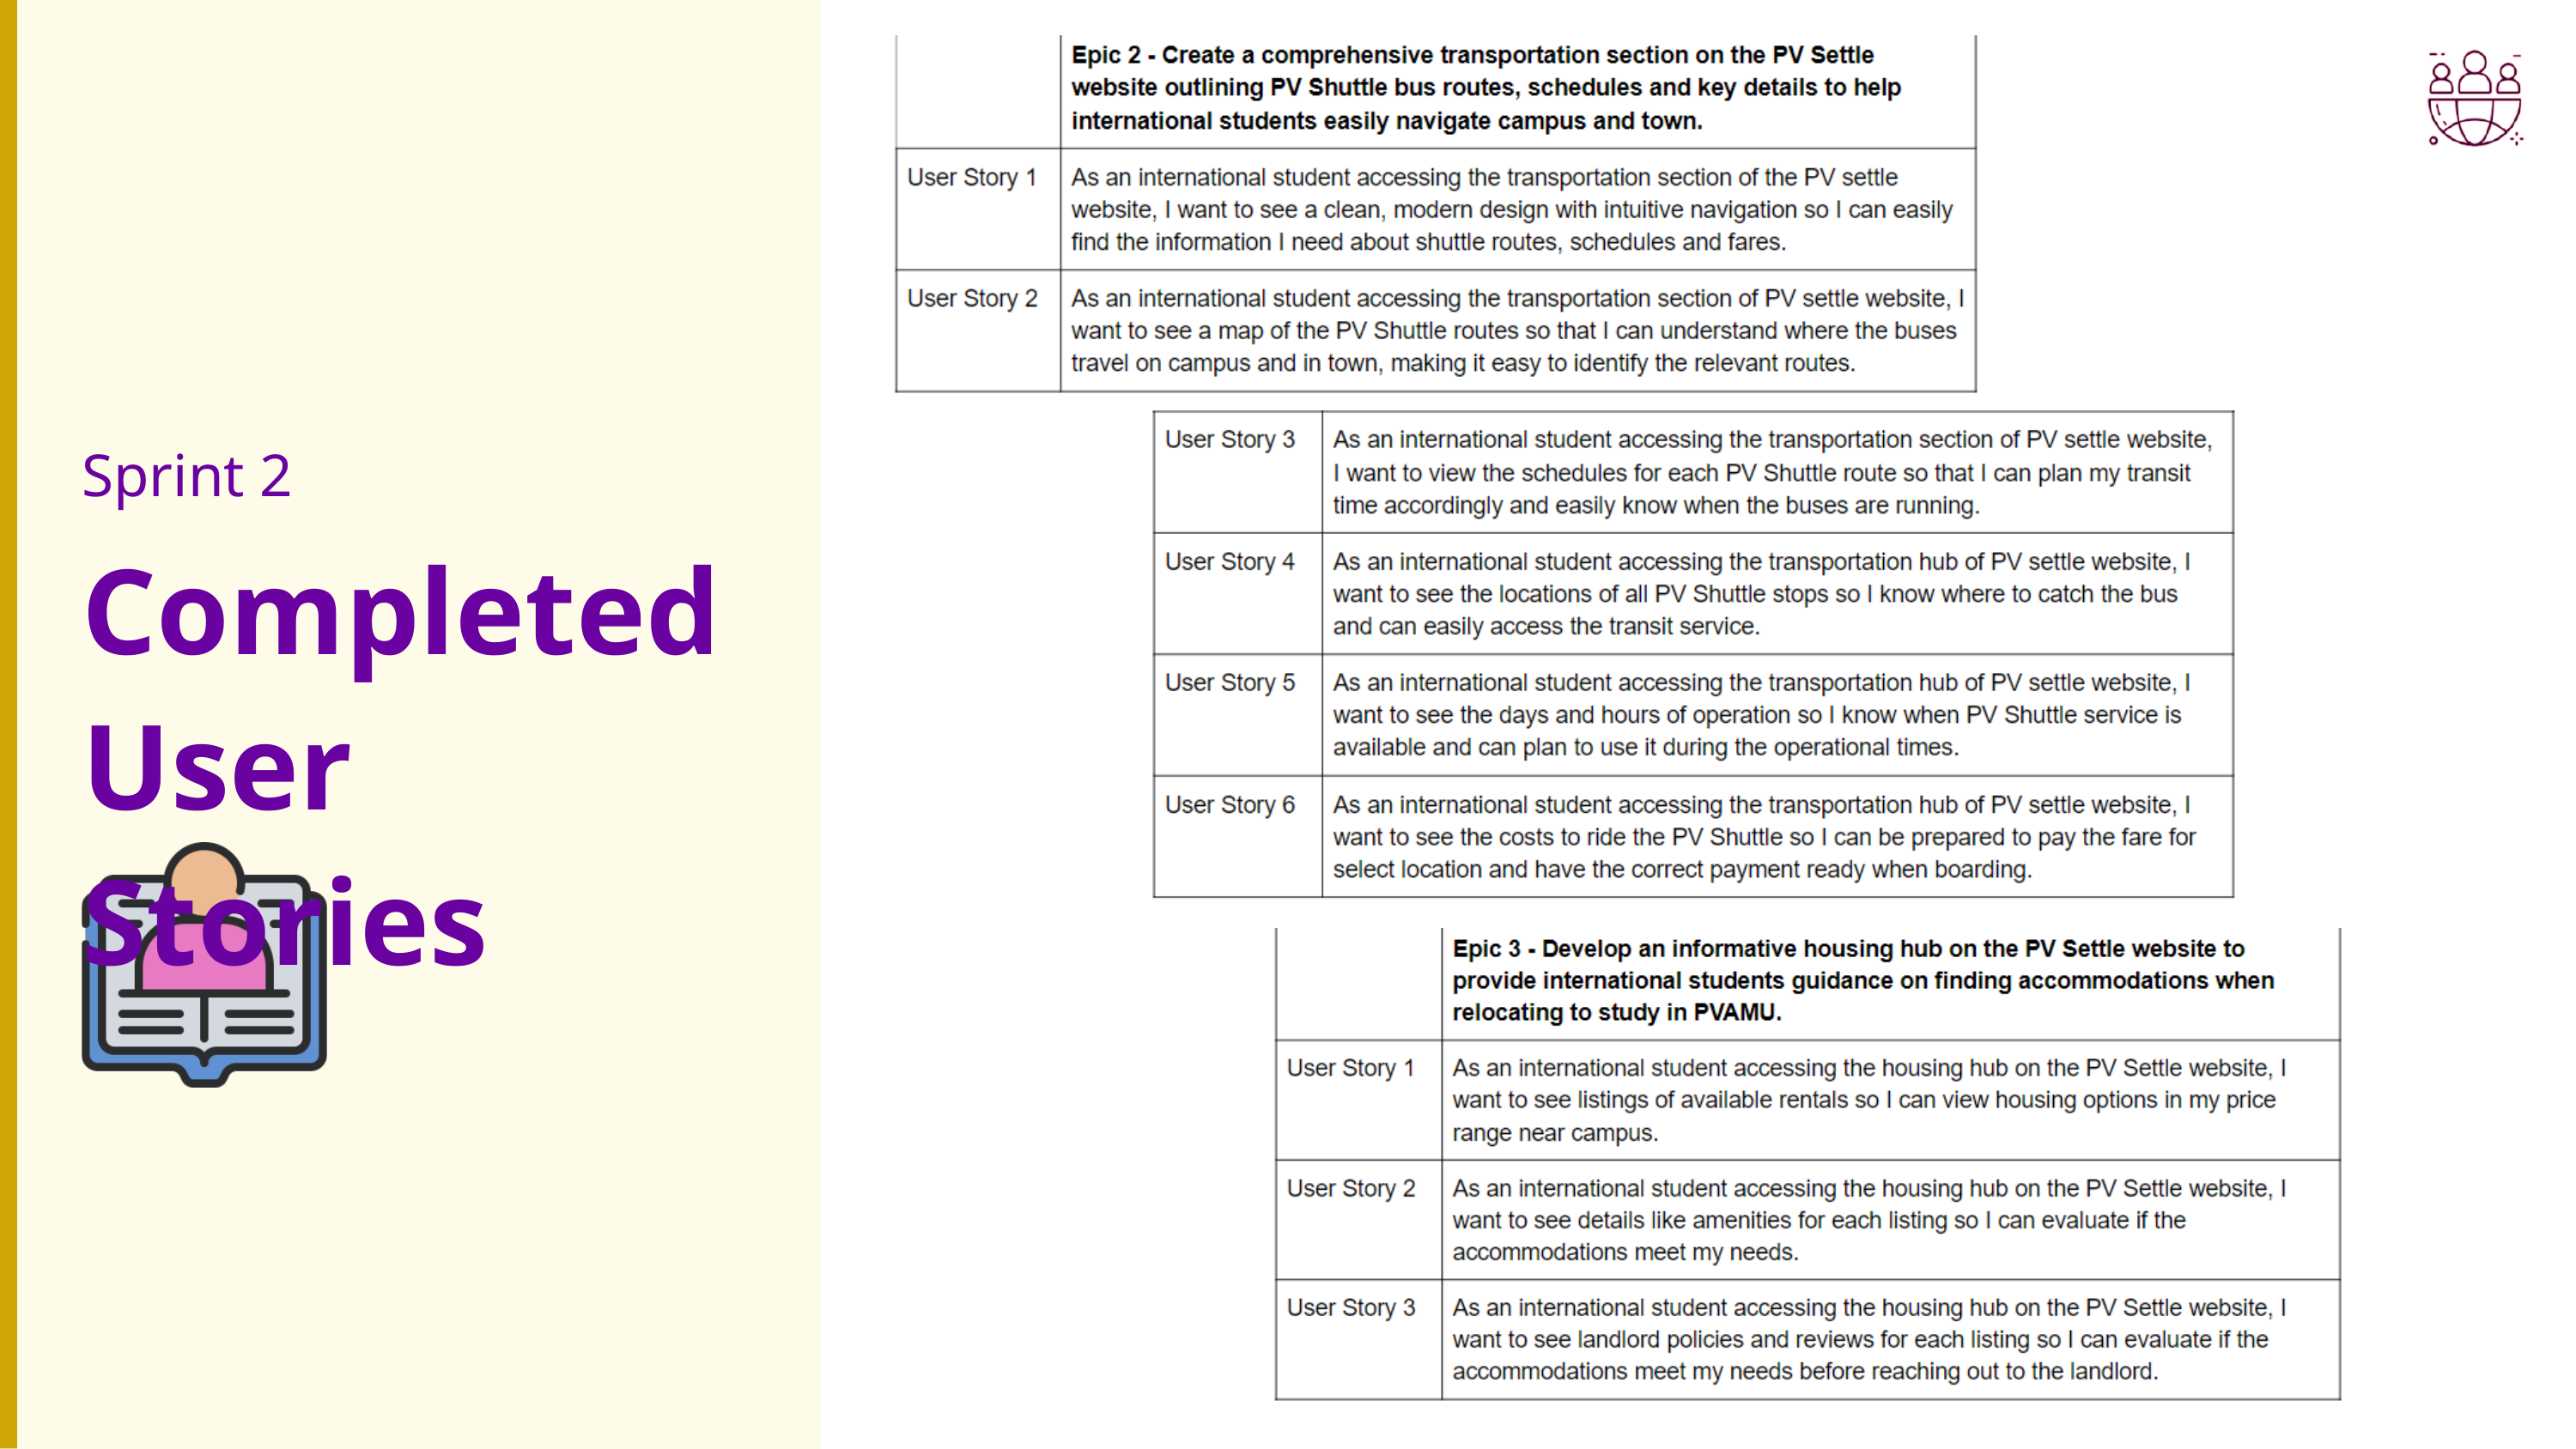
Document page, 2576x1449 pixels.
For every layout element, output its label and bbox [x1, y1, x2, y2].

picture [887, 35, 1995, 399]
picture [1268, 928, 2345, 1406]
picture [1139, 409, 2243, 907]
text_box [2418, 35, 2549, 155]
text_box [0, 0, 821, 1449]
